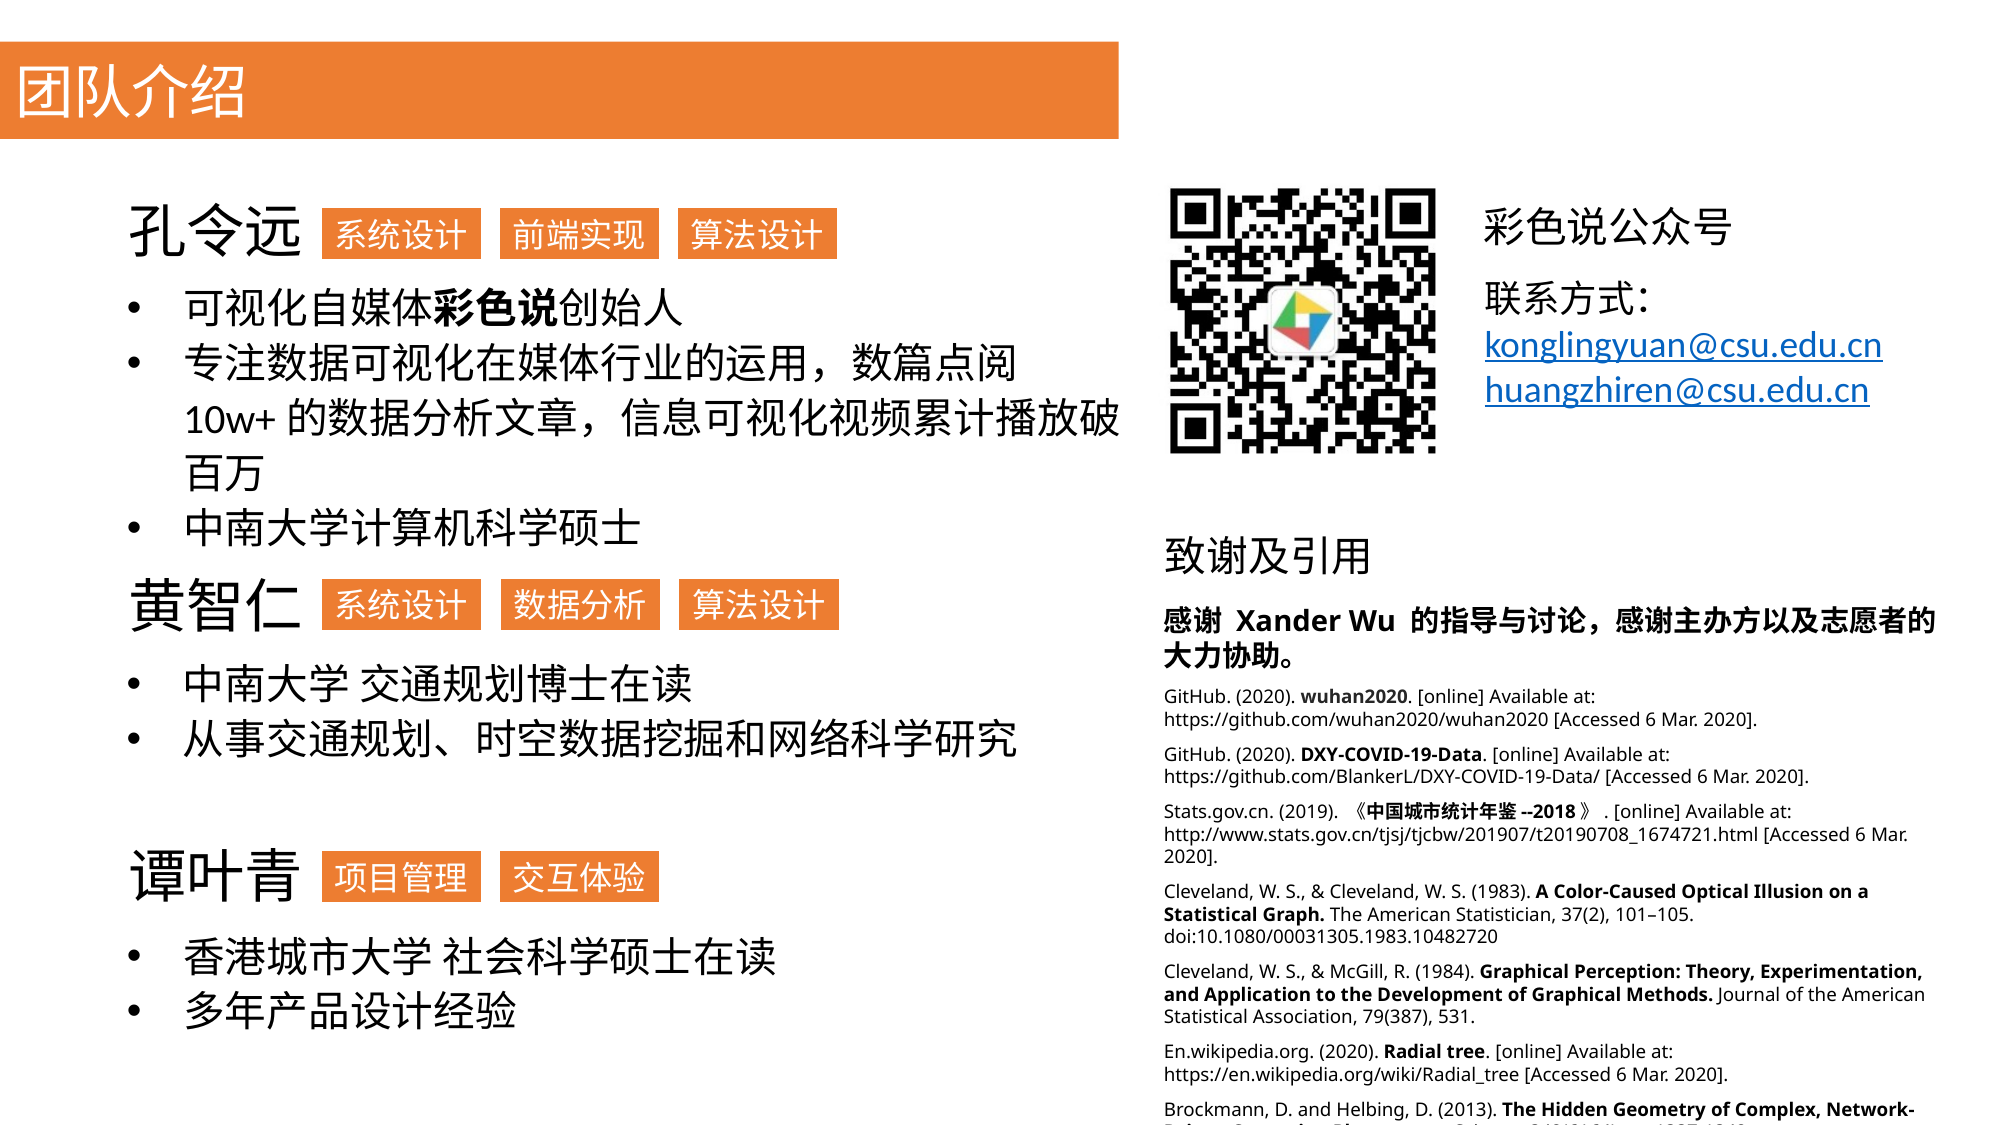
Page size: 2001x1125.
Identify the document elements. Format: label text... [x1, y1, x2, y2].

text_box 黄智仁 [113, 561, 318, 645]
text_box 可视化自媒体彩色说创始人 专注数据可视化在媒体行业的运用，数篇点阅10w+的数据分析文章，信息可视化视频累计播放破百万 中南大学计算机科学硕士 [112, 269, 1137, 560]
text_box 算法设计 [675, 205, 840, 263]
text_box 数据分析 [498, 576, 664, 633]
text_box 系统设计 [318, 205, 484, 263]
text_box 感谢 Xander Wu 的指导与讨论，感谢主办方以及志愿者的大力协助。 GitHub. (2020). wuhan2020. [online] Available at: https://github.com/wuhan2020/wuhan2020 [Accessed 6 Mar. 2020]. GitHub. (2020). DXY-COVID-19-Data. [online] Available at: https://github.com/BlankerL/DXY-COVID-19-Data/ [Accessed 6 Mar. 2020]. Stats.gov.cn. (2019). 《中国城市统计年鉴--2018》. [online] Available at: http://www.stats.gov.cn/tjsj/tjcbw/201907/t20190708_1674721.html [Accessed 6 Mar. 2020]. Cleveland, W. S., & Cleveland, W. S. (1983). A Color-Caused Optical Illusion on a Statistical Graph. The American Statistician, 37(2), 101–105. doi:10.1080/00031305.1983.10482720 Cleveland, W. S., & McGill, R. (1984). Graphical Perception: Theory, Experimentation, and Application to the Development of Graphical Methods. Journal of the American Statistical Association, 79(387), 531. En.wikipedia.org. (2020). Radial tree. [online] Available at: https://en.wikipedia.org/wiki/Radial_tree [Accessed 6 Mar. 2020]. Brockmann, D. and Helbing, D. (2013). The Hidden Geometry of Complex, Network-Driven Contagion Phenomena. Science, 342(6164), pp.1337-1342. [1149, 594, 1973, 1125]
picture [1149, 167, 1457, 475]
text_box 系统设计 [318, 576, 484, 633]
text_box 算法设计 [676, 576, 842, 633]
text_box 团队介绍 [0, 41, 1119, 139]
text_box 中南大学 交通规划博士在读 从事交通规划、时空数据挖掘和网络科学研究 [111, 645, 1137, 771]
text_box 孔令远 [113, 186, 318, 269]
text_box 前端实现 [497, 205, 662, 263]
text_box 致谢及引用 [1150, 521, 1389, 587]
text_box 香港城市大学 社会科学硕士在读 多年产品设计经验 [112, 917, 798, 1043]
text_box 项目管理 [318, 848, 484, 905]
text_box 交互体验 [497, 848, 662, 905]
text_box 联系方式： konglingyuan@csu.edu.cn huangzhiren@csu.edu.cn [1469, 267, 1899, 418]
text_box 彩色说公众号 [1468, 193, 1749, 259]
text_box 谭叶青 [113, 832, 318, 917]
